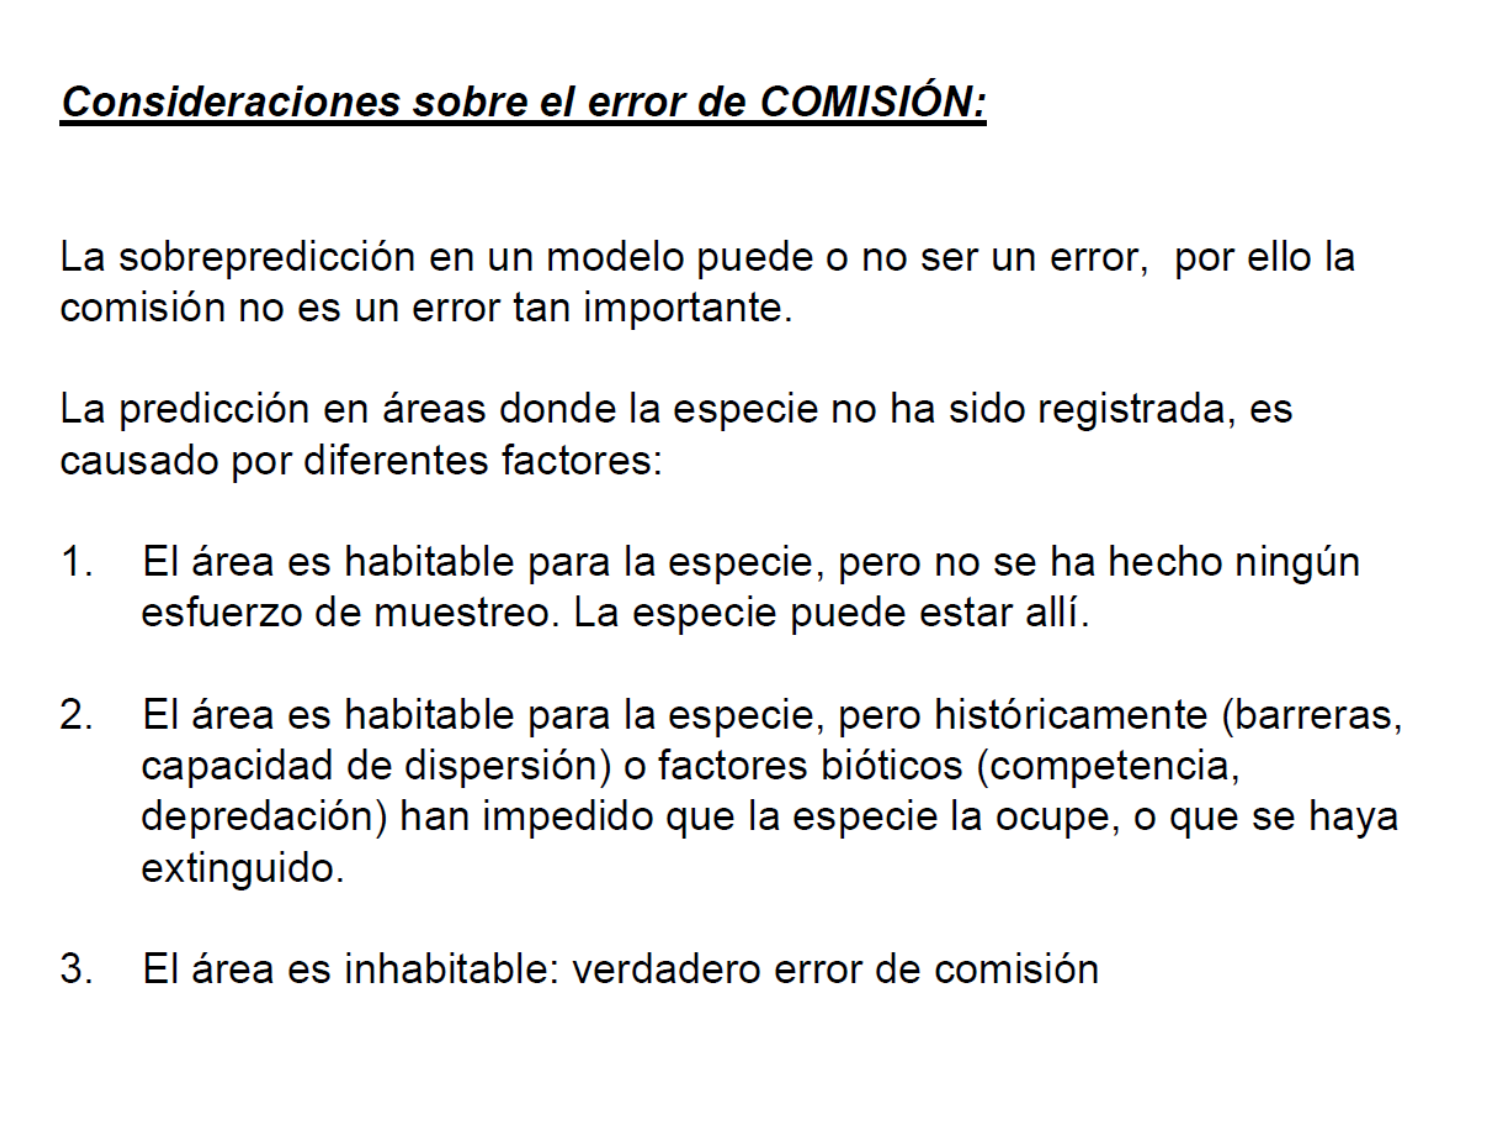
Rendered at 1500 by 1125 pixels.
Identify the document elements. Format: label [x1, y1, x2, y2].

picture [40, 72, 1459, 1039]
